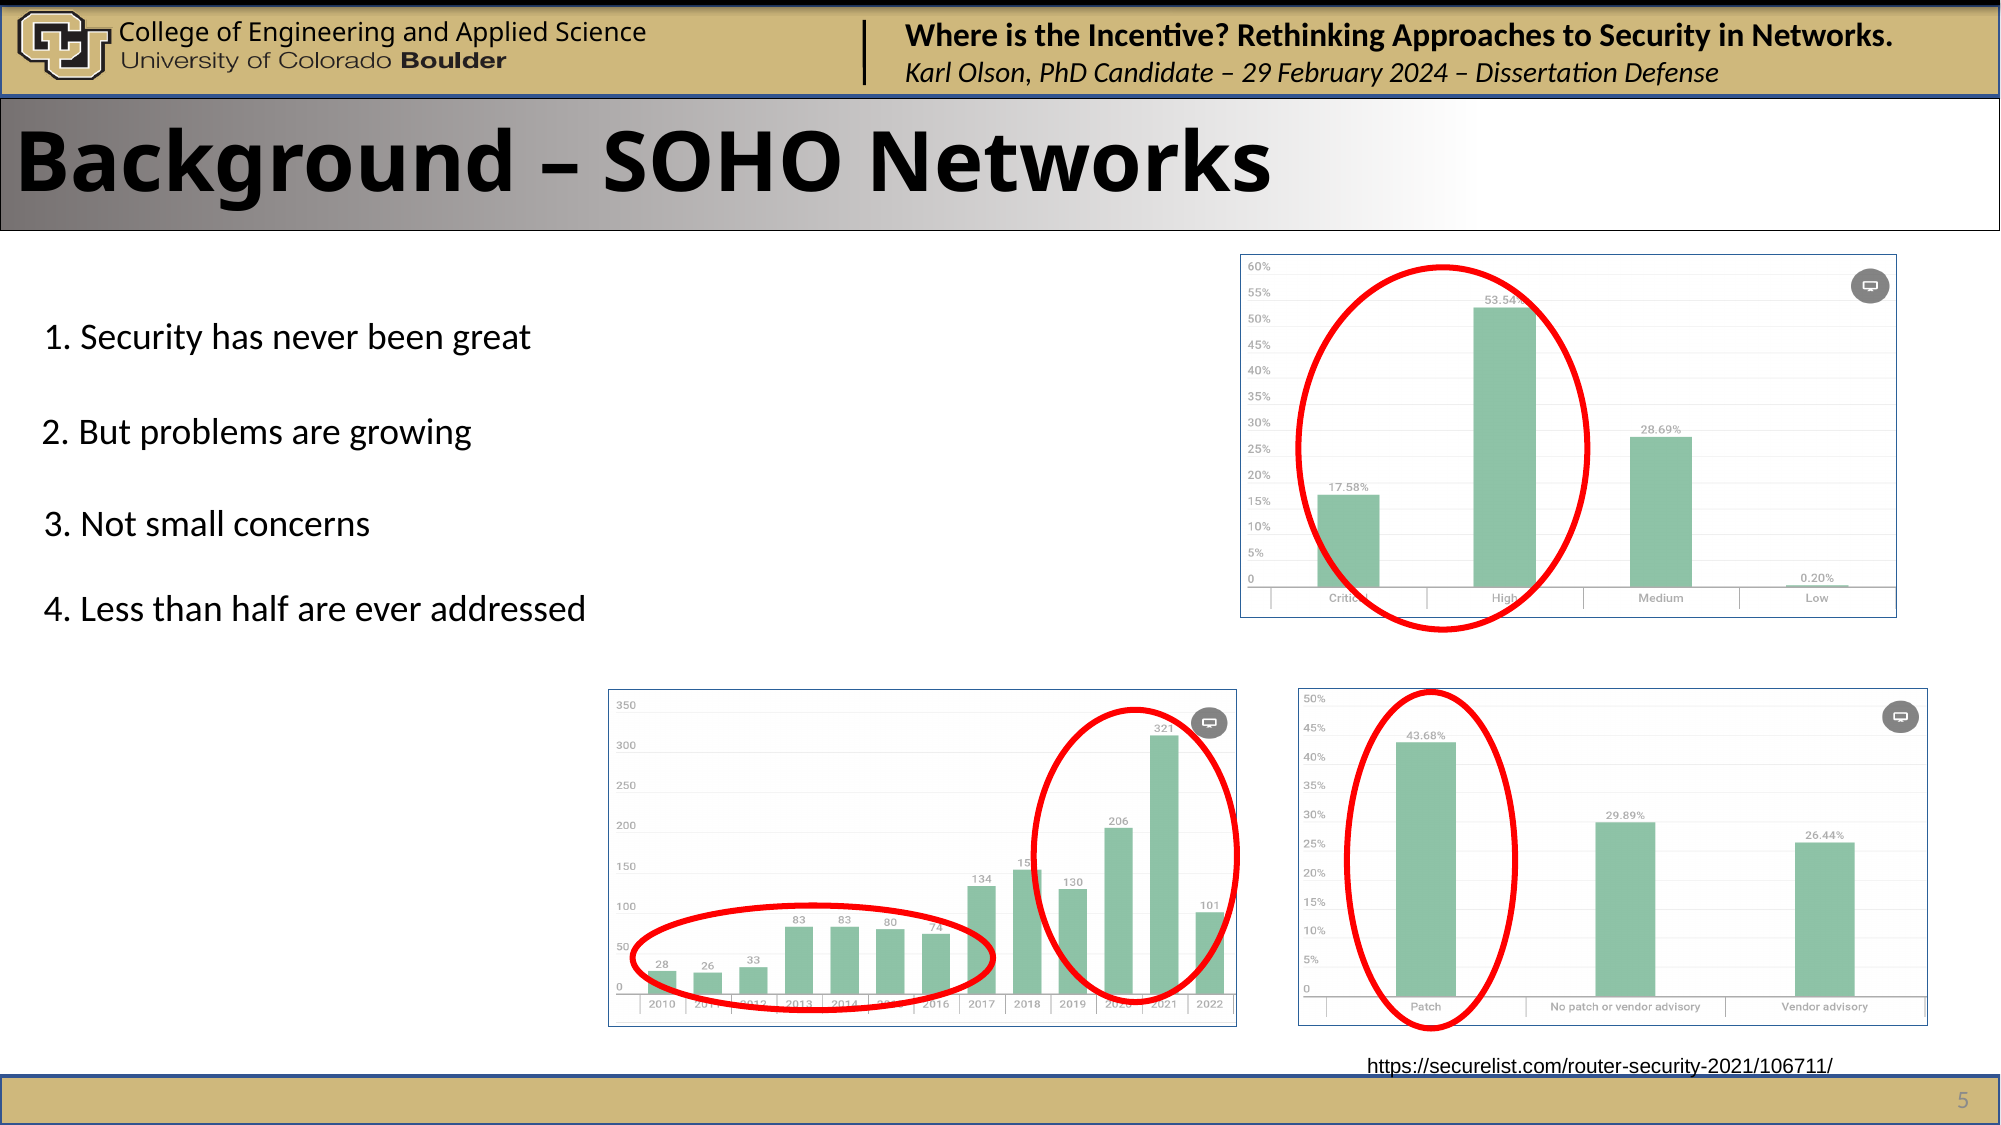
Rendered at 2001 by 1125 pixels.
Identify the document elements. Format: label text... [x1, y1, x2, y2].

text_box 4. Less than half are ever addressed [28, 576, 609, 637]
text_box https://securelist.com/router-security-2021/106711/ [1352, 1045, 2000, 1103]
text_box [1414, 626, 1472, 630]
text_box 3. Not small concerns [28, 491, 501, 552]
text_box 1. Security has never been great [28, 304, 559, 365]
picture [607, 689, 1238, 1027]
picture [1298, 688, 1928, 1026]
text_box 2. But problems are growing [26, 399, 560, 460]
text_box Background – SOHO Networks [0, 98, 2000, 231]
picture [1240, 254, 1897, 618]
